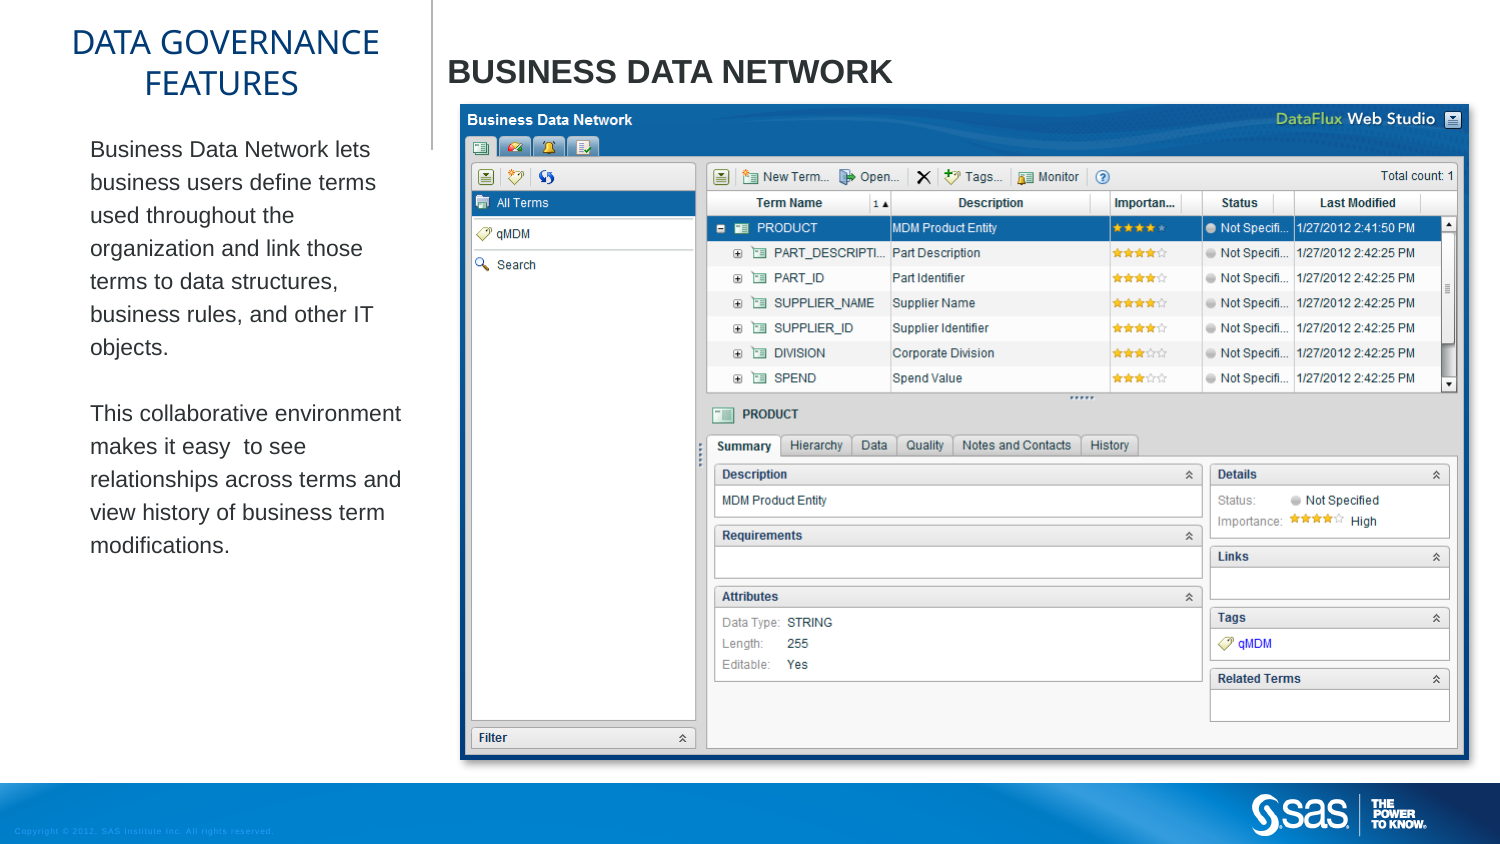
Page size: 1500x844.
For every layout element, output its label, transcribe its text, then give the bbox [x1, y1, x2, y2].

list Business Data Network lets business users define terms used throughout the organization and link those terms to data structures, business rules, and other IT objects. This collaborative environment makes it easy to see relationships across terms and view history of business term modifications. [75, 121, 433, 604]
list Business Data Network [433, 41, 1426, 98]
picture [460, 104, 1469, 761]
title DATA GOVERNANCE FEATURES [19, 13, 433, 110]
picture [0, 783, 1500, 844]
